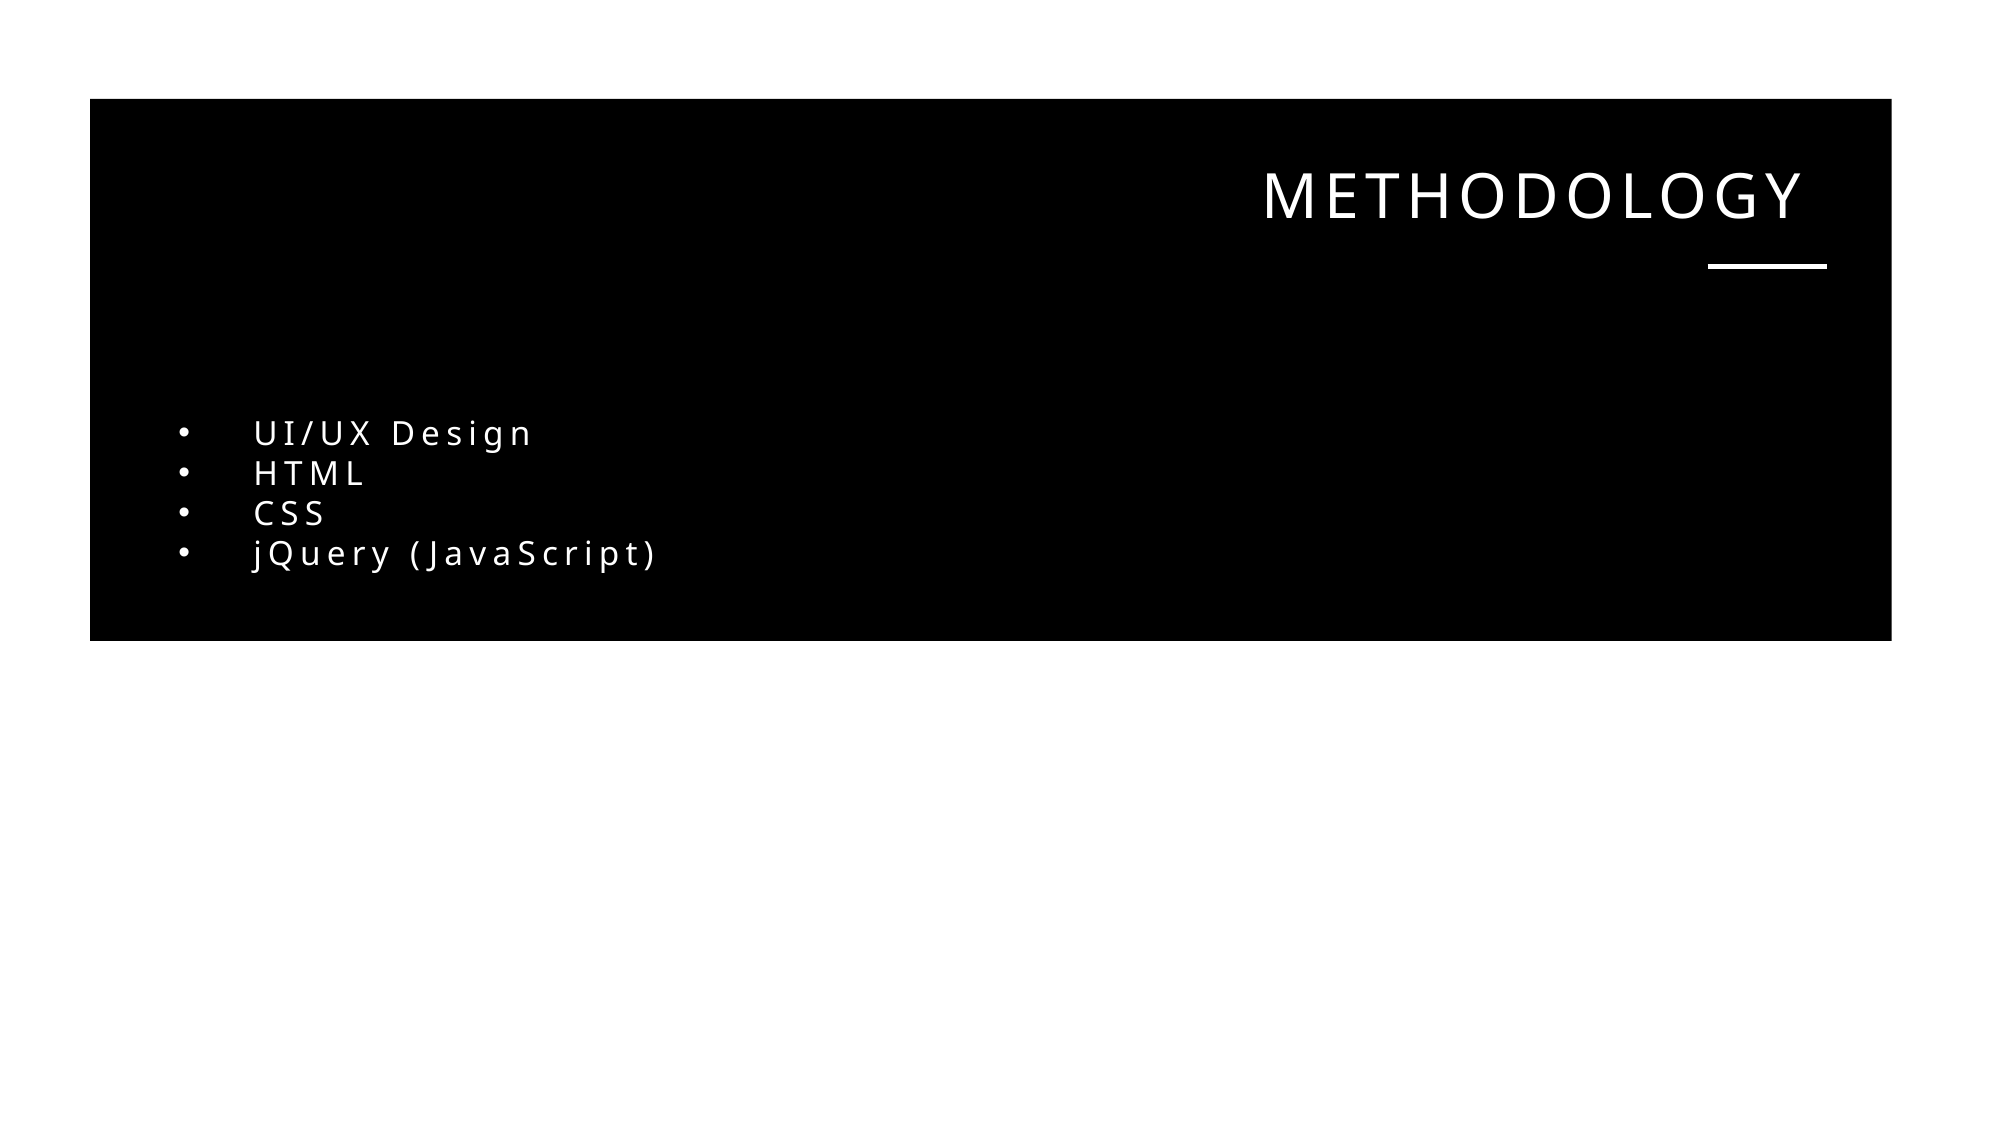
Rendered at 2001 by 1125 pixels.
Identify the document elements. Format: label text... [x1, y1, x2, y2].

text_box METHODOLOGY [1246, 148, 1852, 240]
text_box [89, 98, 1893, 642]
text_box UI/UX Design HTML CSS jQuery (JavaScript) [163, 404, 1423, 580]
